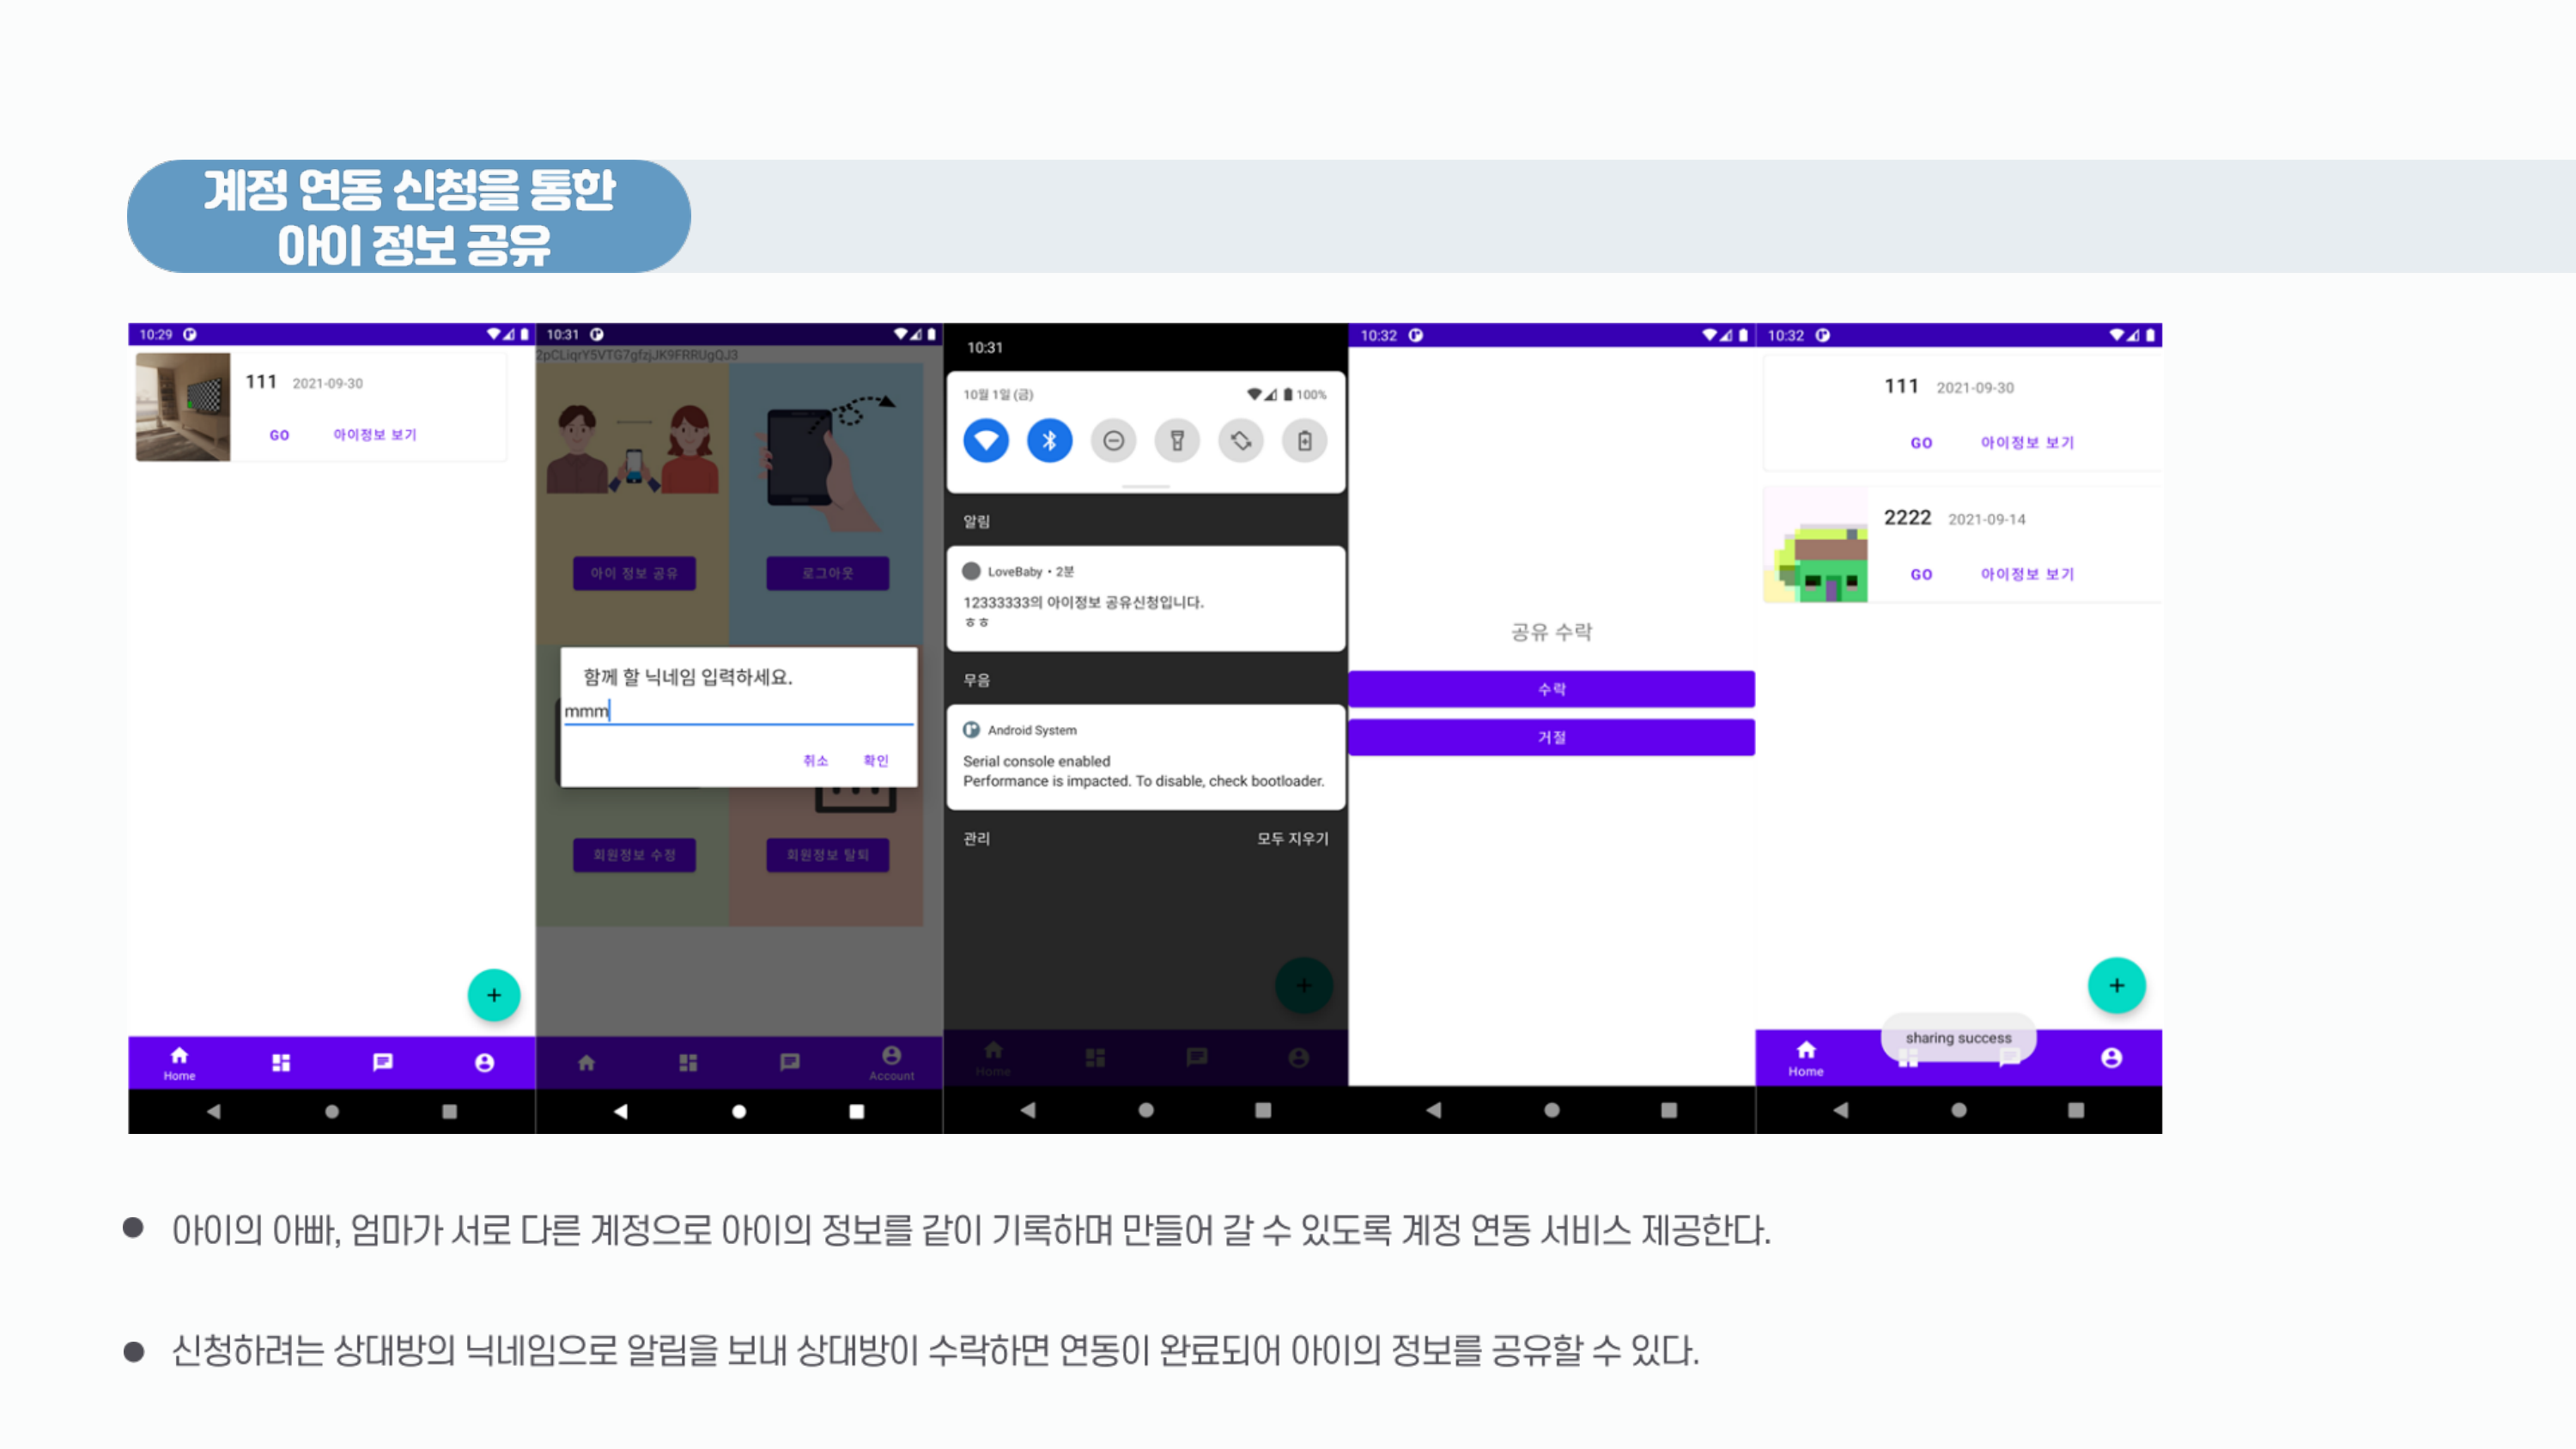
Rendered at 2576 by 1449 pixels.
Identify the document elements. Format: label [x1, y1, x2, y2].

text_box [124, 1341, 146, 1363]
text_box [127, 160, 188, 273]
text_box [123, 1216, 144, 1239]
picture [192, 153, 637, 298]
text_box [692, 160, 2576, 273]
text_box [641, 160, 691, 273]
picture [166, 1201, 1797, 1391]
text_box [127, 323, 2164, 1135]
